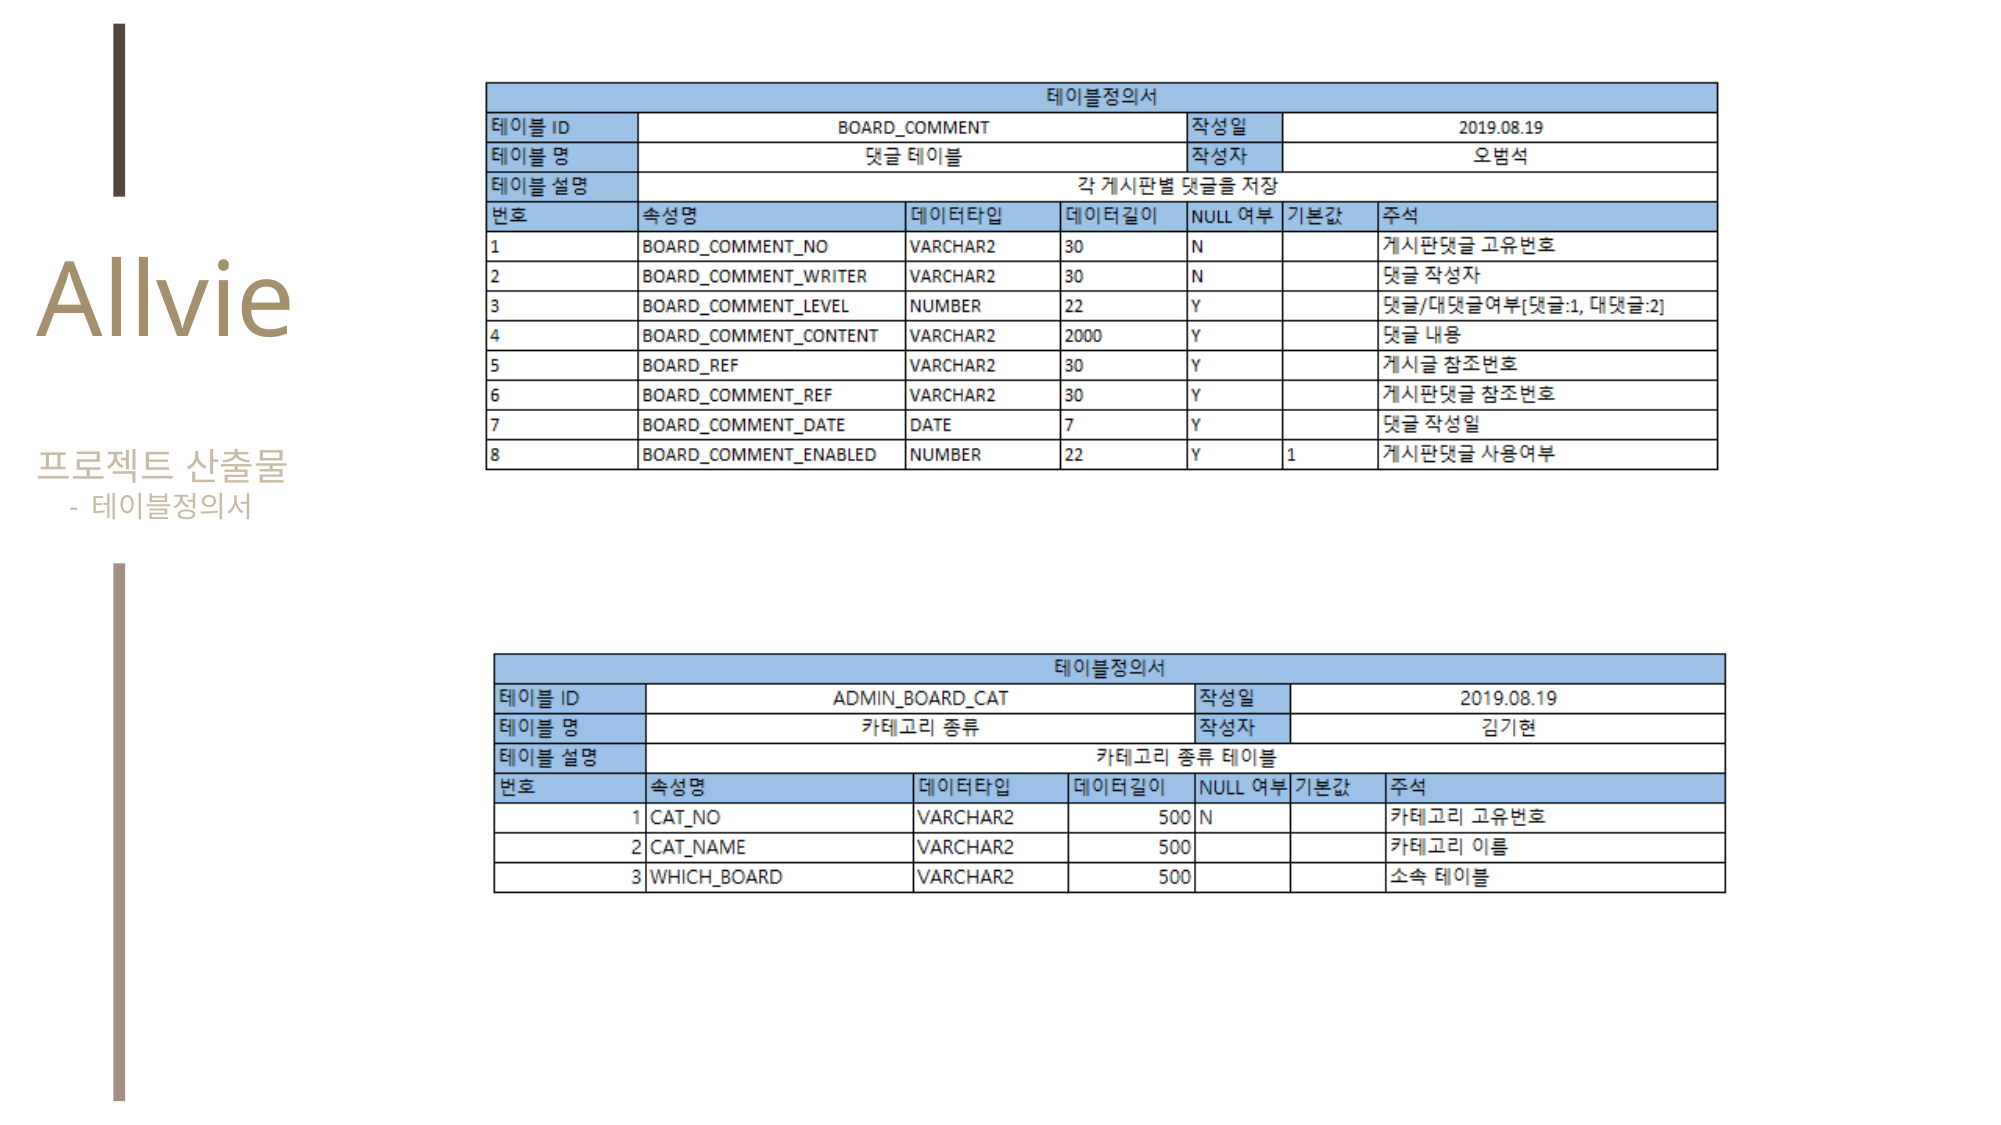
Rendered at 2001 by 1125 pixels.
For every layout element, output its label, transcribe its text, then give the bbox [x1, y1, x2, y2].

picture [475, 641, 1742, 918]
text_box 프로젝트 산출물 - 테이블정의서 [22, 491, 364, 531]
picture [478, 62, 1739, 483]
text_box [112, 562, 126, 1102]
text_box [112, 23, 126, 198]
text_box Allvie [21, 225, 479, 491]
